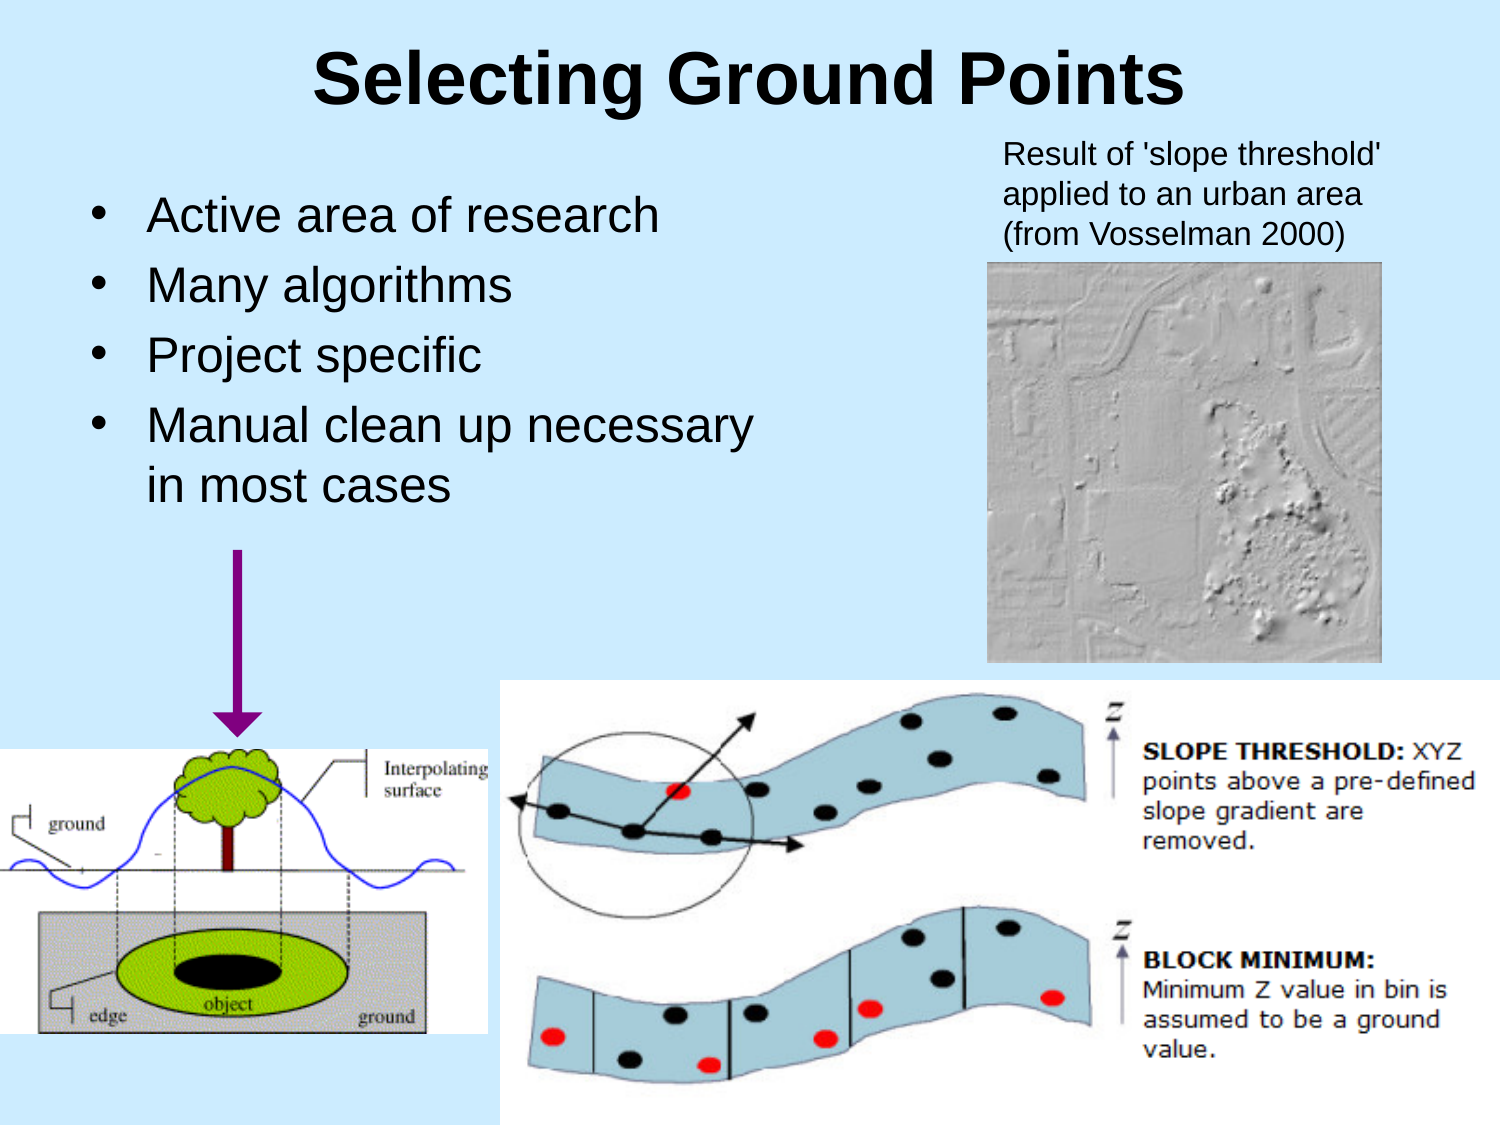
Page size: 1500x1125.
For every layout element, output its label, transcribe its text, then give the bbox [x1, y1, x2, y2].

text_box Result of 'slope threshold' applied to an urban area (from Vosselman 2000) [987, 124, 1450, 259]
title Selecting Ground Points [75, 0, 1425, 150]
list Active area of research Many algorithms Project specific Manual clean up necessary in most cases [75, 174, 788, 259]
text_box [0, 262, 1500, 1125]
